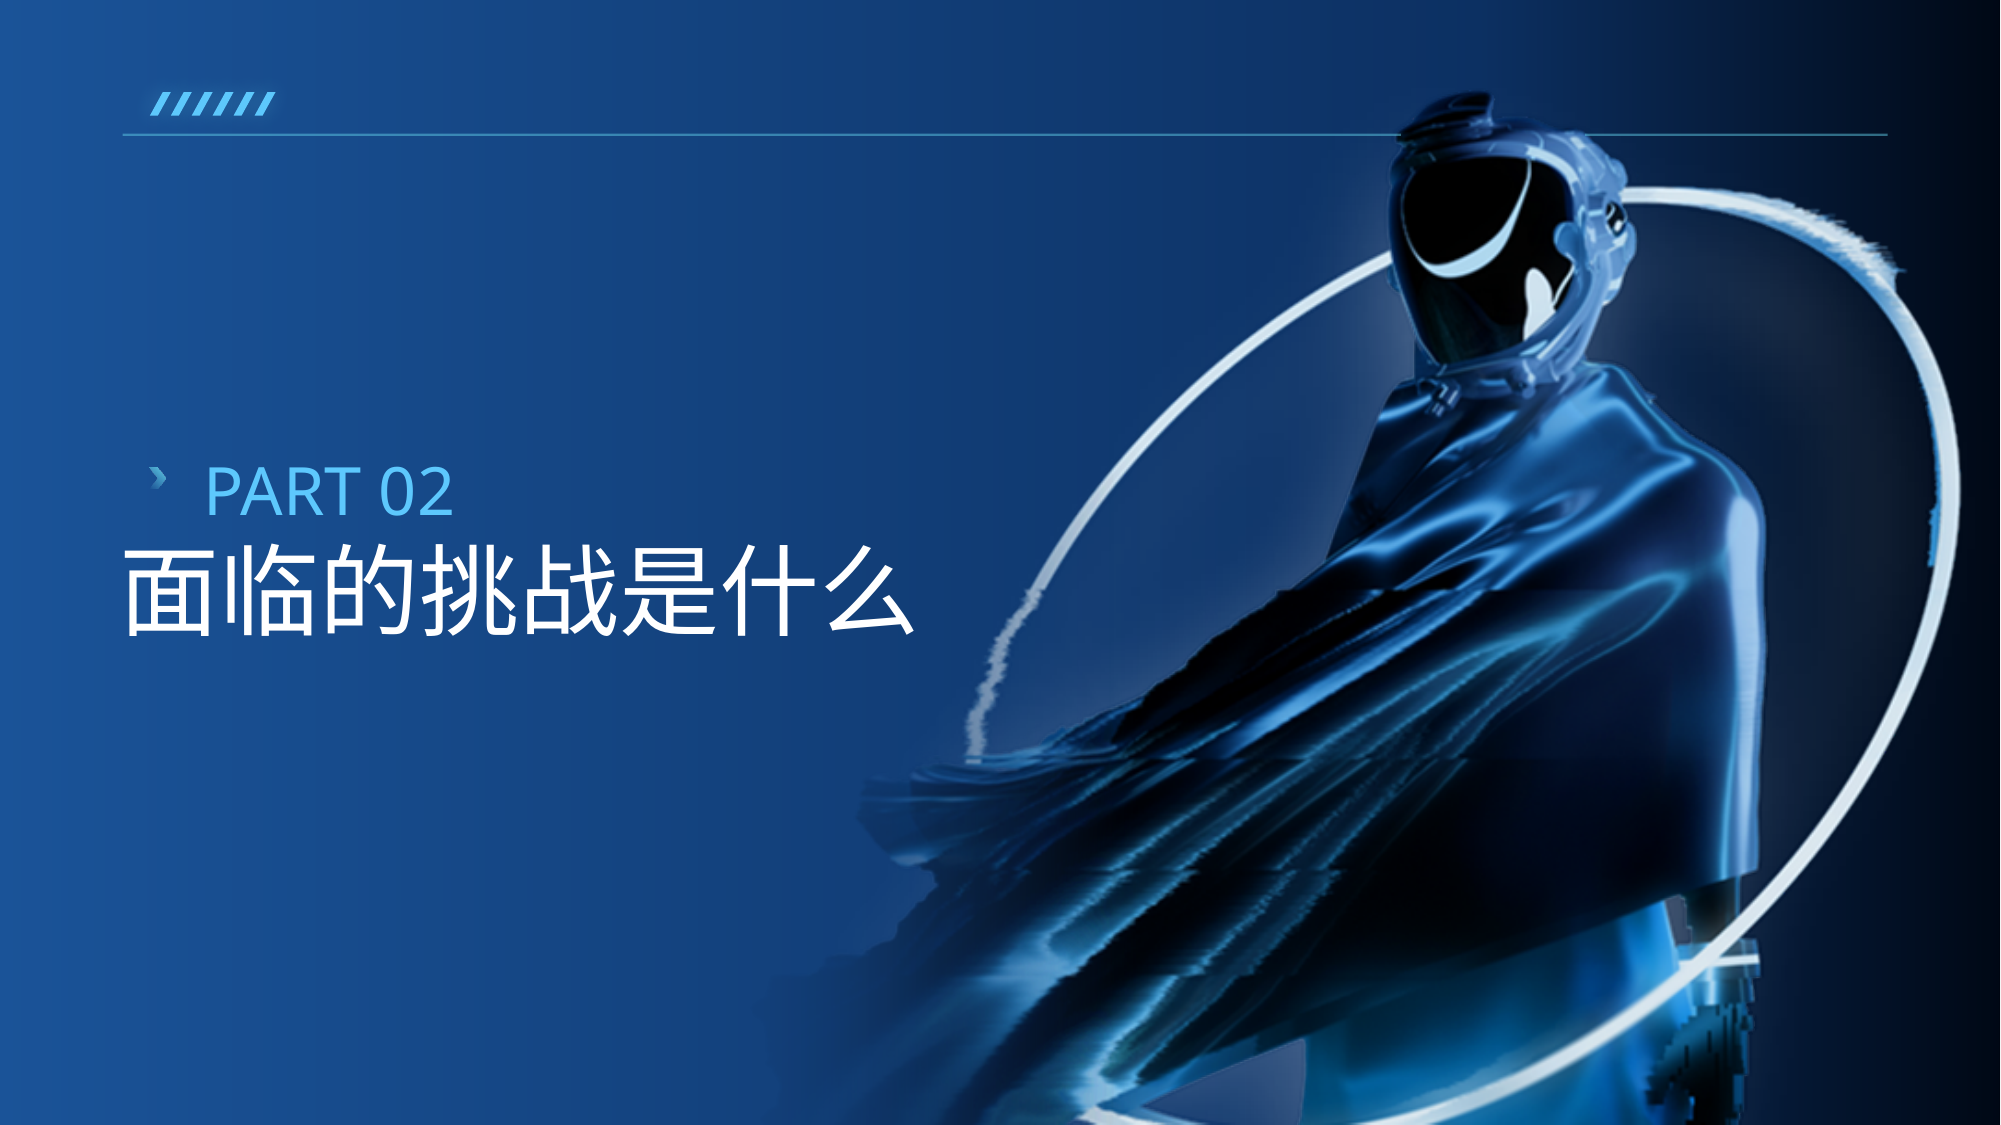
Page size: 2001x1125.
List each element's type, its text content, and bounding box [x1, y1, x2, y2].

picture [0, 0, 2001, 1125]
list PART 02 [191, 377, 1016, 529]
title 面临的挑战是什么 [104, 528, 1016, 745]
